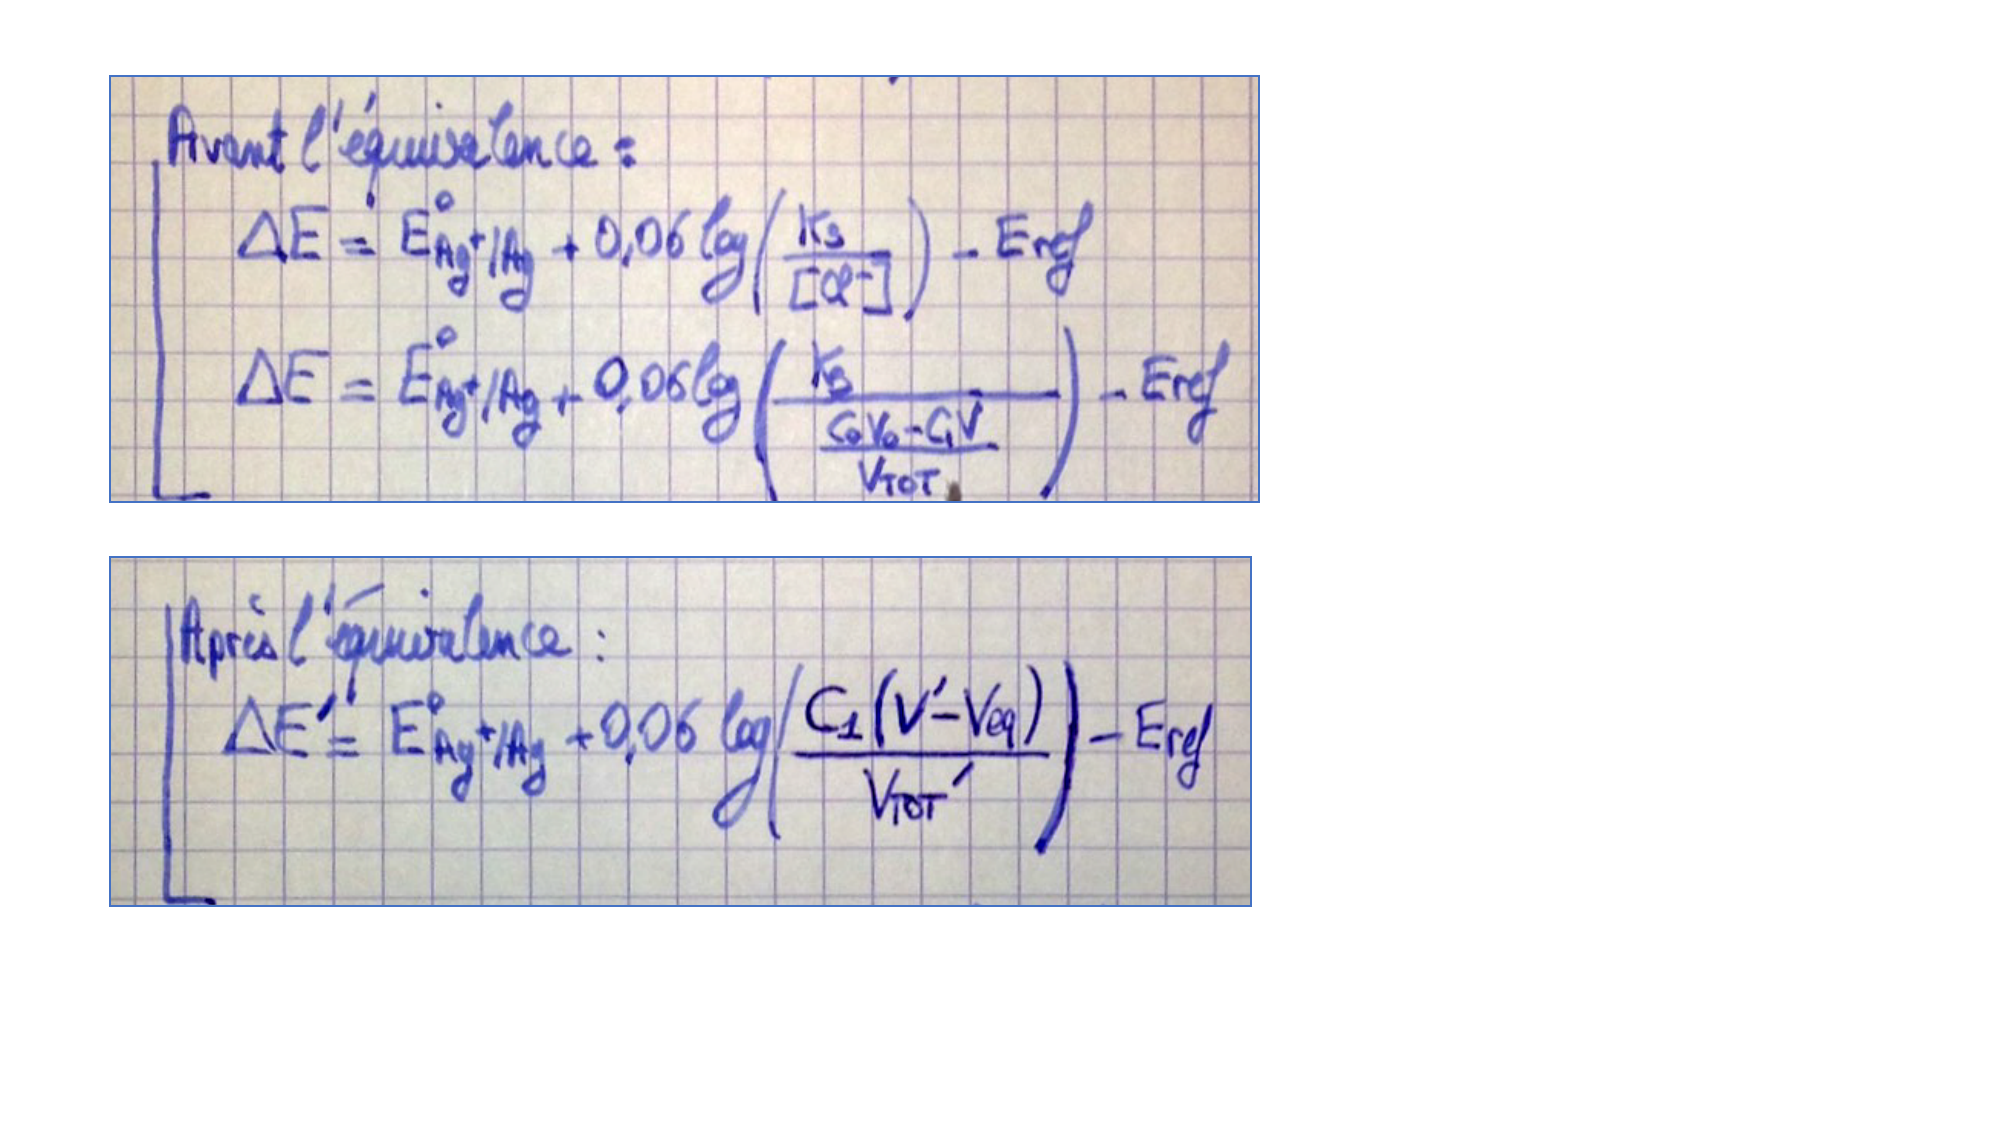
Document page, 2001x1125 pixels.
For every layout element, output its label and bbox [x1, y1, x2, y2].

picture [110, 558, 1251, 905]
picture [110, 77, 1259, 501]
